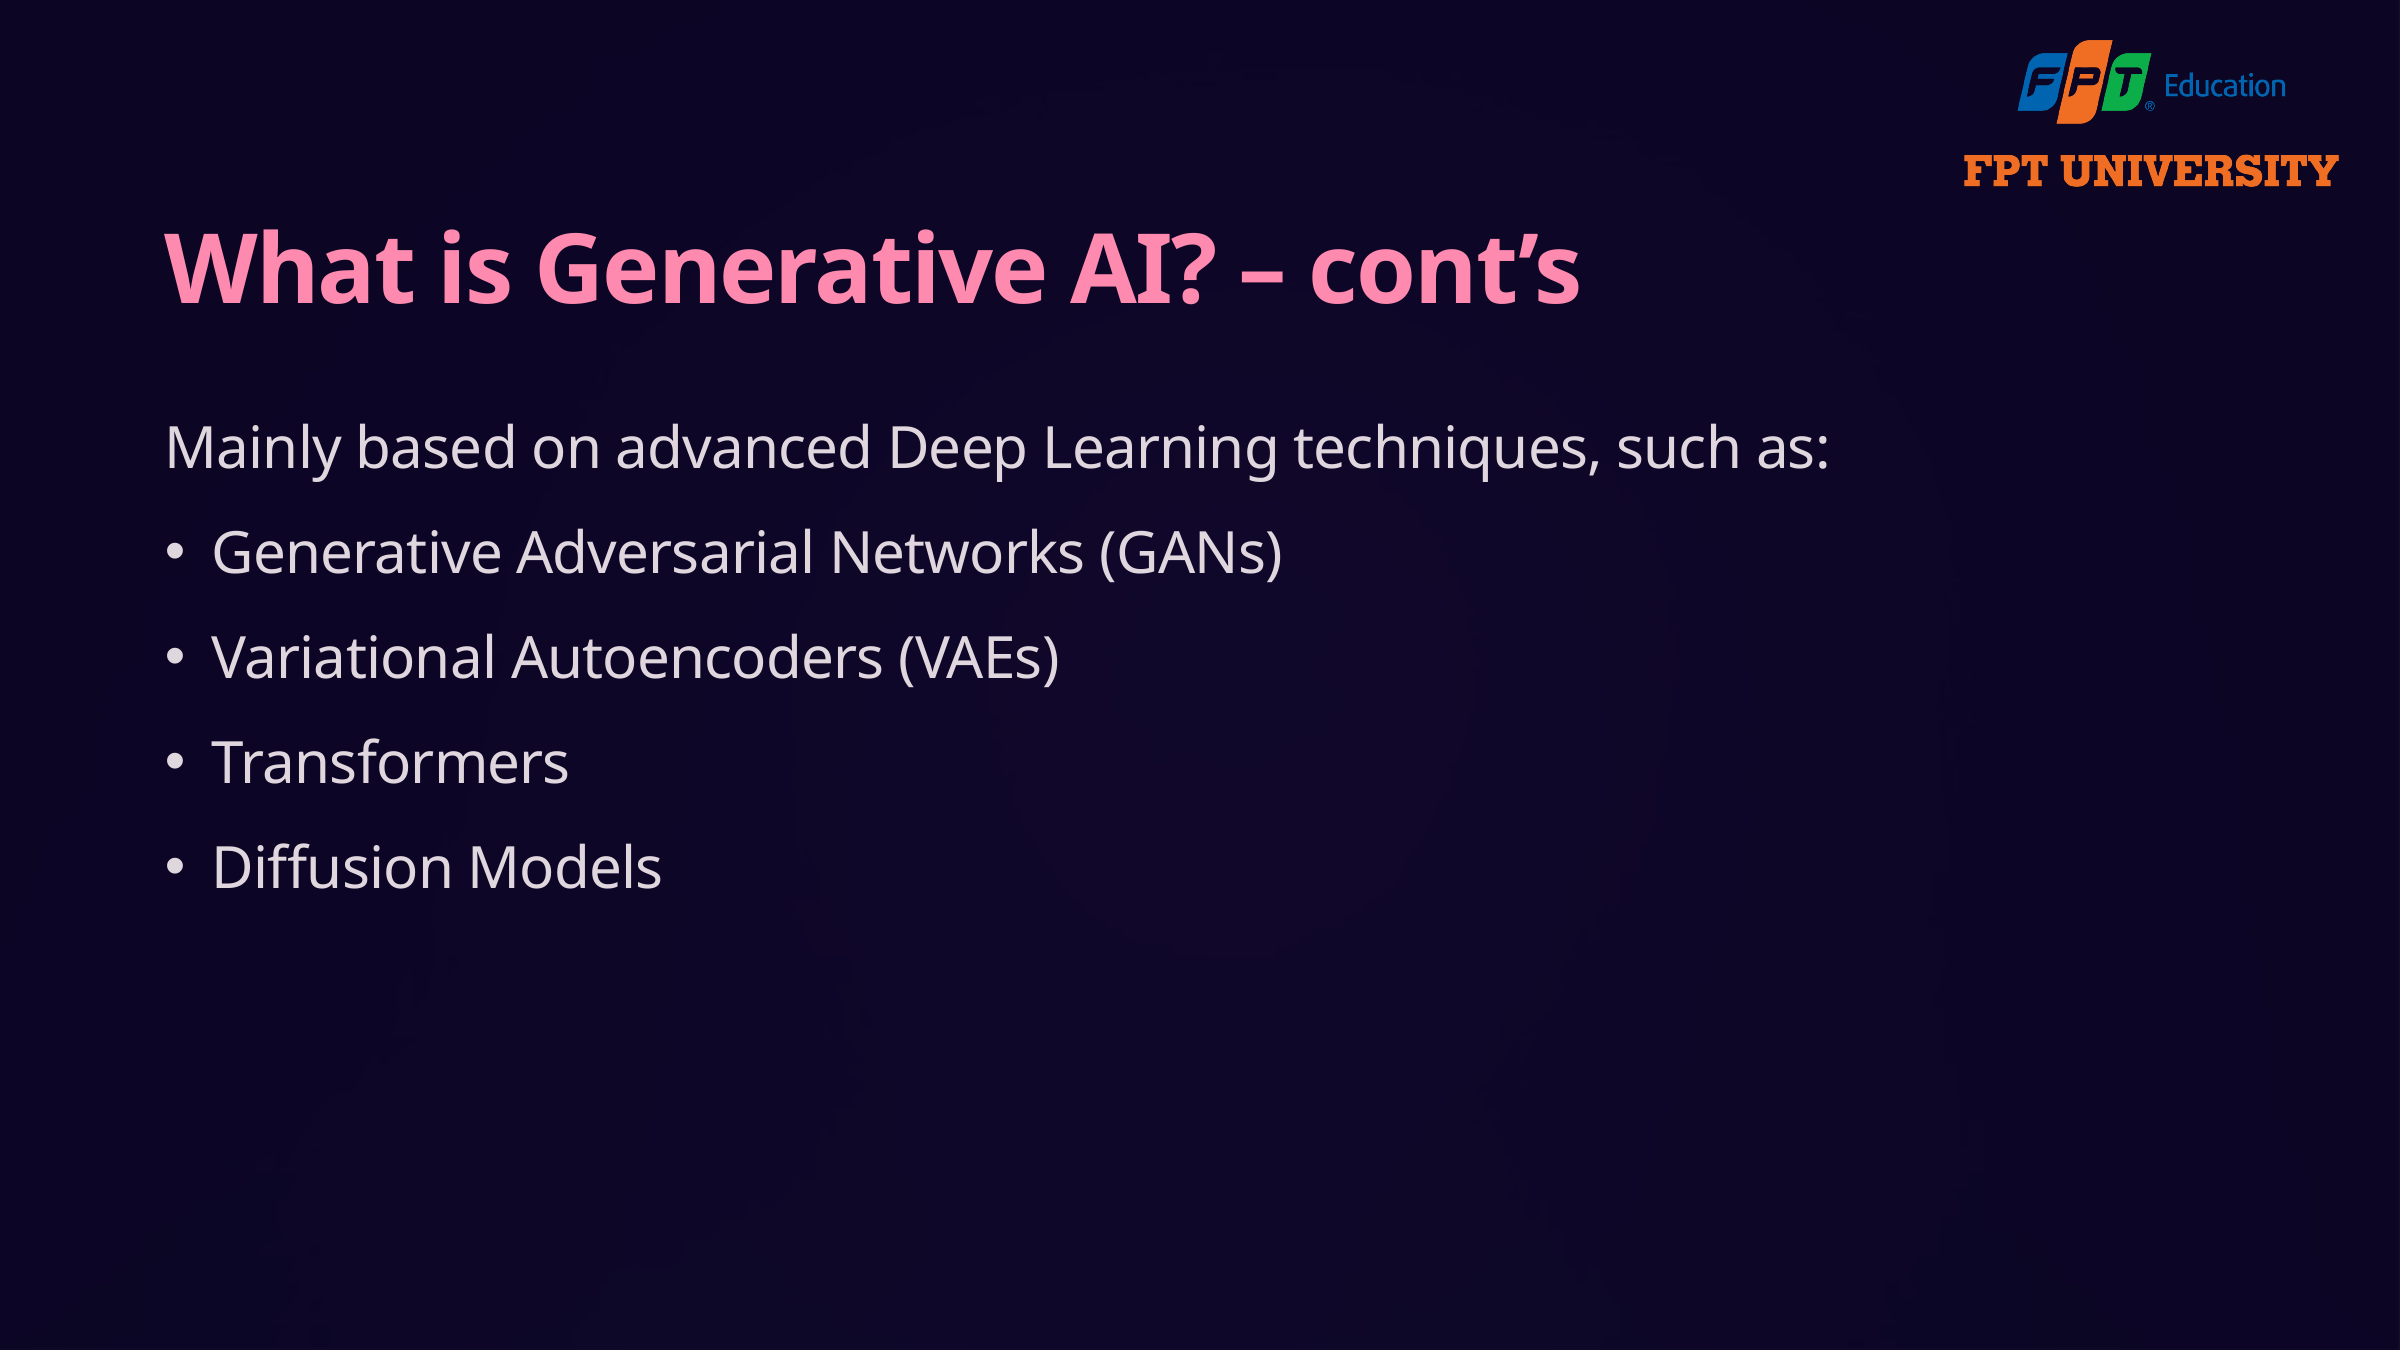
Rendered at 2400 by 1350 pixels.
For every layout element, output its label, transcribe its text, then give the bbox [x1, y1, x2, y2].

text_box Mainly based on advanced Deep Learning techniques, such as: Generative Adversarial Networks (GANs) Variational Autoencoders (VAEs) Transformers Diffusion Models [164, 375, 2303, 555]
picture [1964, 40, 2339, 187]
text_box What is Generative AI? – cont’s [164, 201, 1142, 324]
